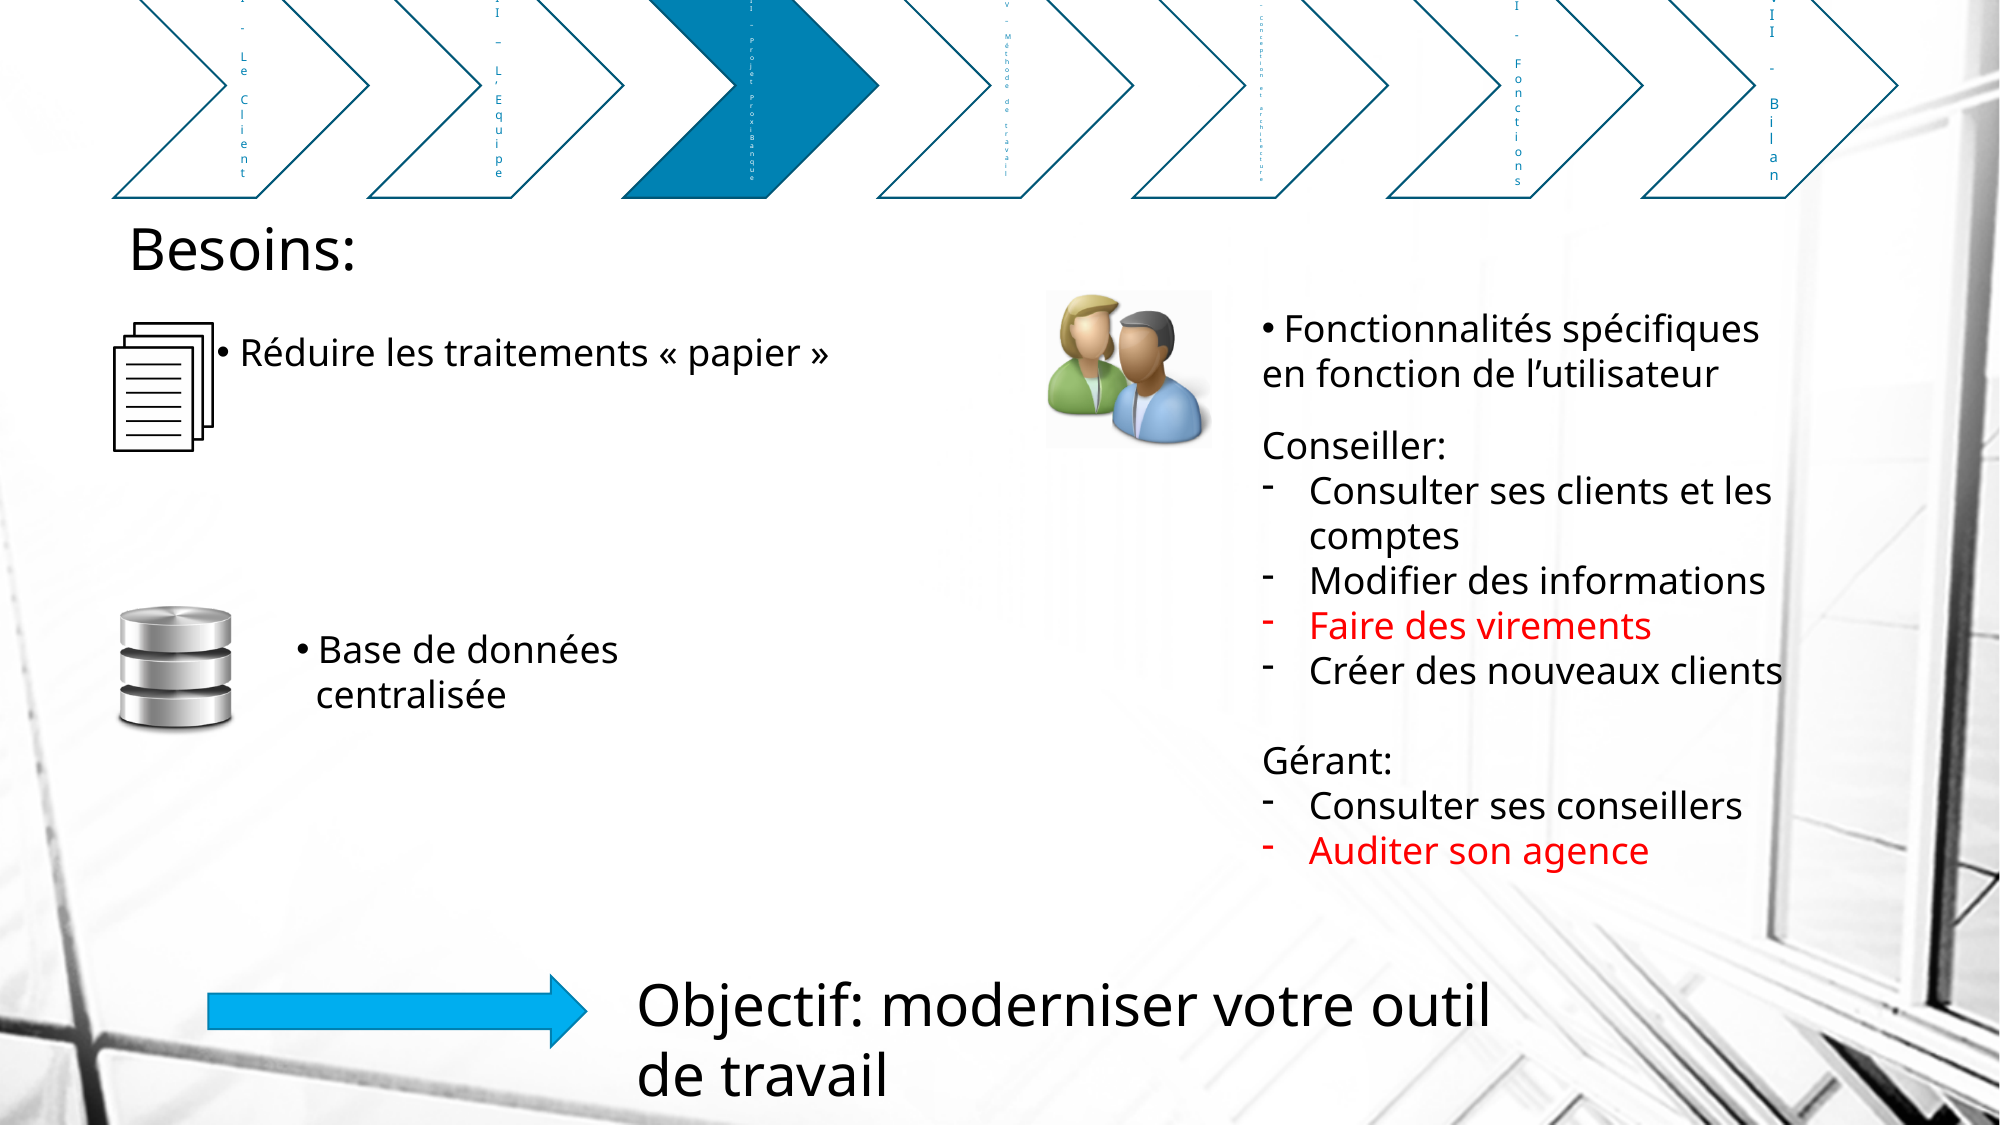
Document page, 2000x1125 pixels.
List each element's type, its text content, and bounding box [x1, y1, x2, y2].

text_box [113, 0, 1898, 198]
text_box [1046, 286, 1791, 452]
picture [0, 0, 2000, 1125]
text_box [113, 321, 819, 452]
text_box Conseiller: Consulter ses clients et les comptes Modifier des informations Faire des virements Créer des nouveaux clients Gérant: Consulter ses conseillers Auditer son agence [1247, 415, 1886, 880]
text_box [105, 606, 634, 737]
text_box [207, 973, 588, 1050]
text_box Besoins: [113, 205, 1709, 335]
text_box Objectif: moderniser votre outil de travail [621, 961, 1520, 1116]
